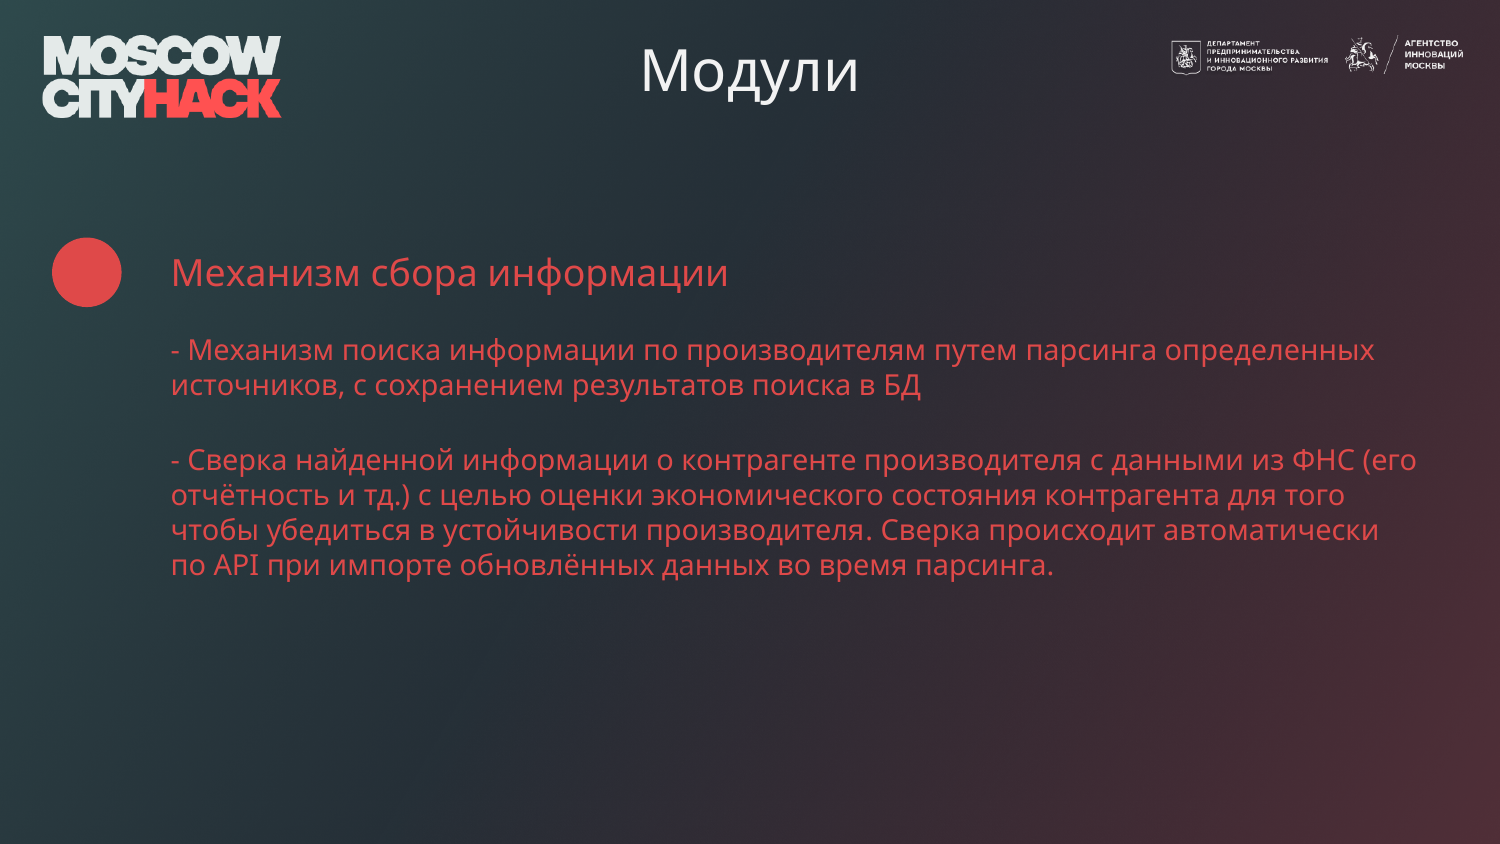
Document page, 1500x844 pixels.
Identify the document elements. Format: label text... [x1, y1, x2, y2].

text_box [52, 237, 122, 308]
list Механизм сбора информации [162, 241, 1169, 308]
picture [0, 0, 1500, 844]
title Модули [453, 25, 1047, 121]
list - Механизм поиска информации по производителям путем парсинга определенных источников, с сохранением результатов поиска в БД - Сверка найденной информации о контрагенте производителя с данными из ФНС (его отчётность и тд.) с целью оценки экономического состояния контрагента для того чтобы убедиться в устойчивости производителя. Сверка происходит автоматически по API при импорте обновлённых данных во время парсинга. [162, 323, 1429, 591]
